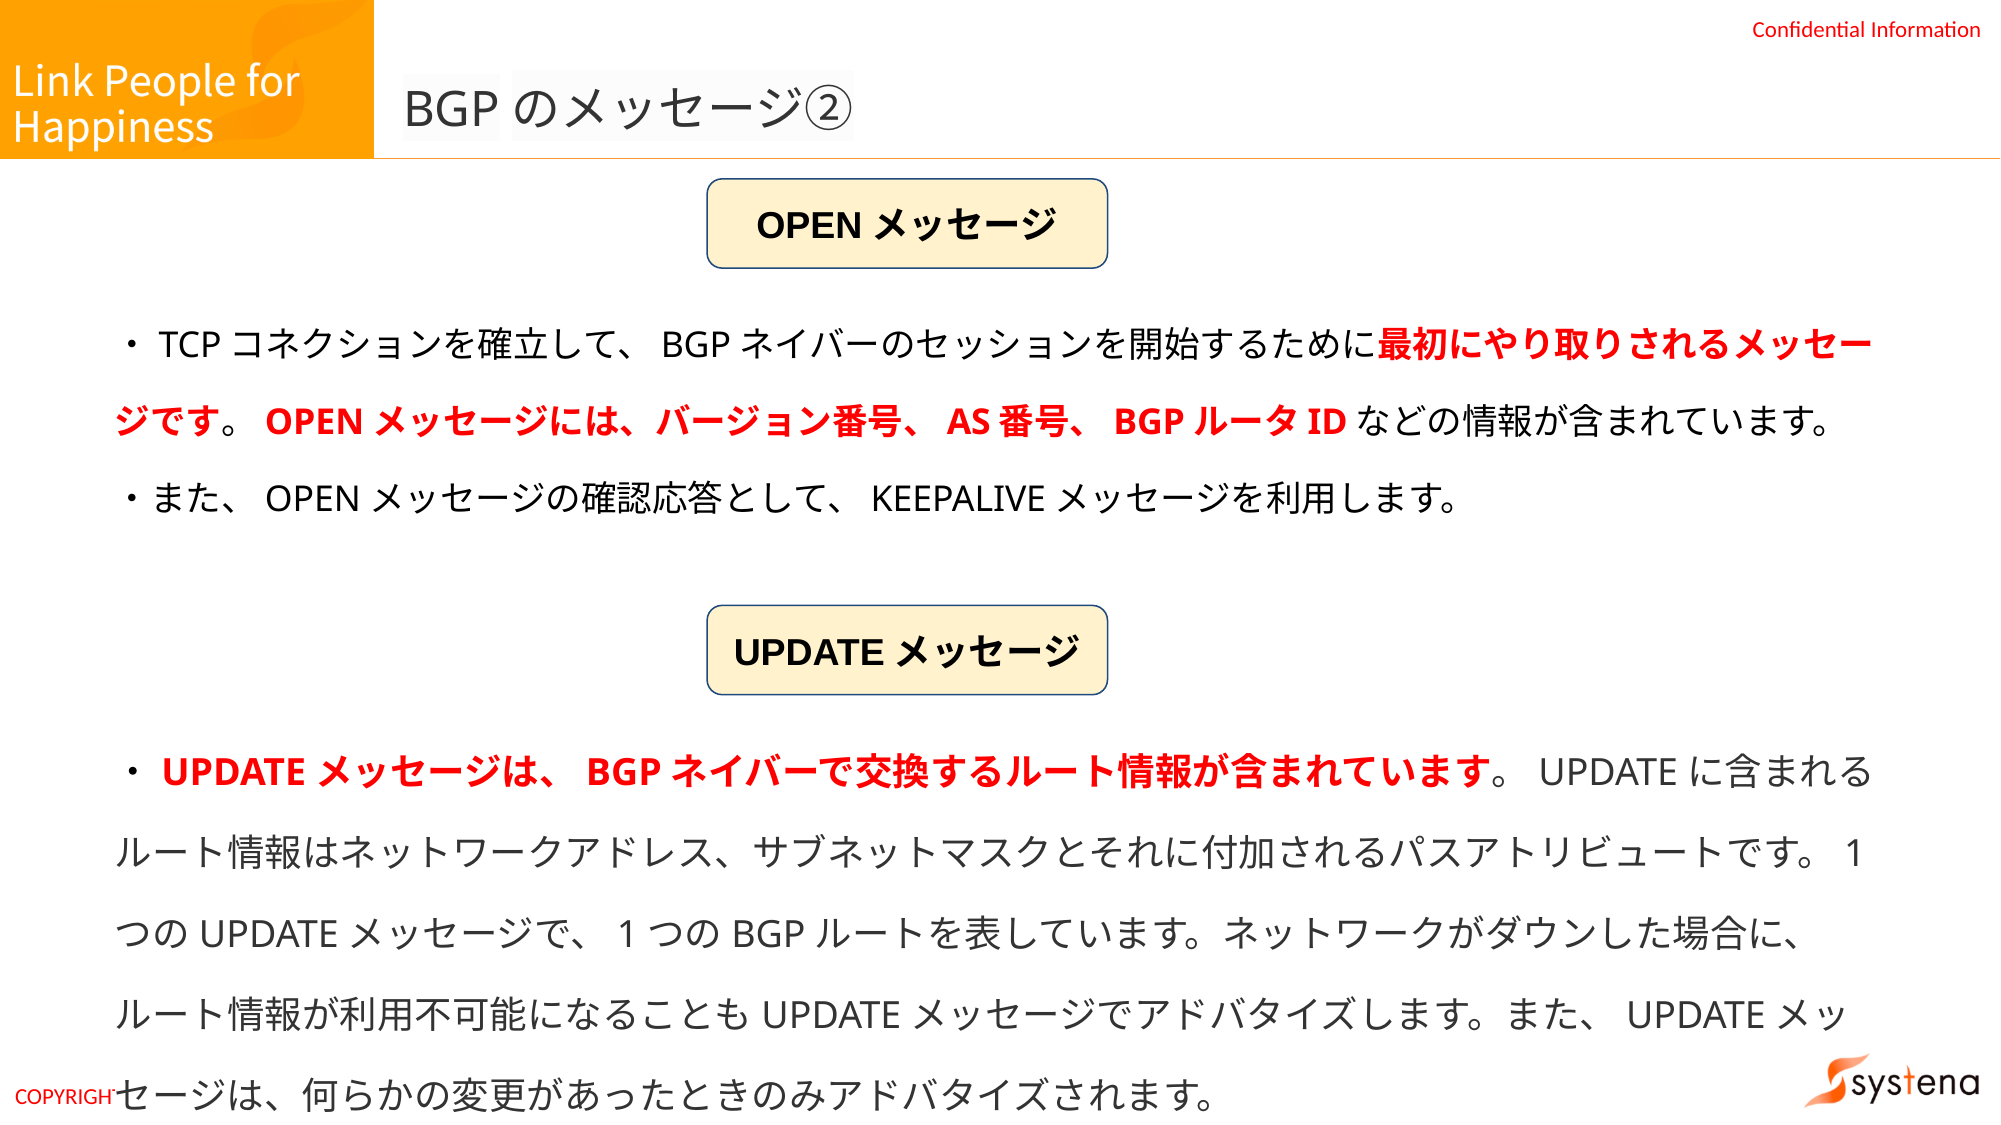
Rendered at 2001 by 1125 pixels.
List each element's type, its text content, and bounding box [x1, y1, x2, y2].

text_box UPDATEメッセージ [707, 605, 1108, 695]
list ・TCPコネクションを確立して、BGPネイバーのセッションを開始するために最初にやり取りされるメッセージです。OPENメッセージには、バージョン番号、AS番号、BGPルータIDなどの情報が含まれています。 ・また、OPENメッセージの確認応答として、KEEPALIVEメッセージを利用します。 [99, 280, 1900, 606]
picture [0, 0, 374, 159]
title BGPのメッセージ② [388, 28, 1916, 145]
list ・UPDATEメッセージは、BGPネイバーで交換するルート情報が含まれています。UPDATEに含まれるルート情報はネットワークアドレス、サブネットマスクとそれに付加されるパスアトリビュートです。1つのUPDATEメッセージで、1つのBGPルートを表しています。ネットワークがダウンした場合に、ルート情報が利用不可能になることもUPDATEメッセージでアドバタイズします。また、UPDATEメッセージは、何らかの変更があったときのみアドバタイズされます。 [99, 704, 1900, 1030]
picture [1804, 1049, 1981, 1108]
text_box OPENメッセージ [707, 178, 1108, 269]
